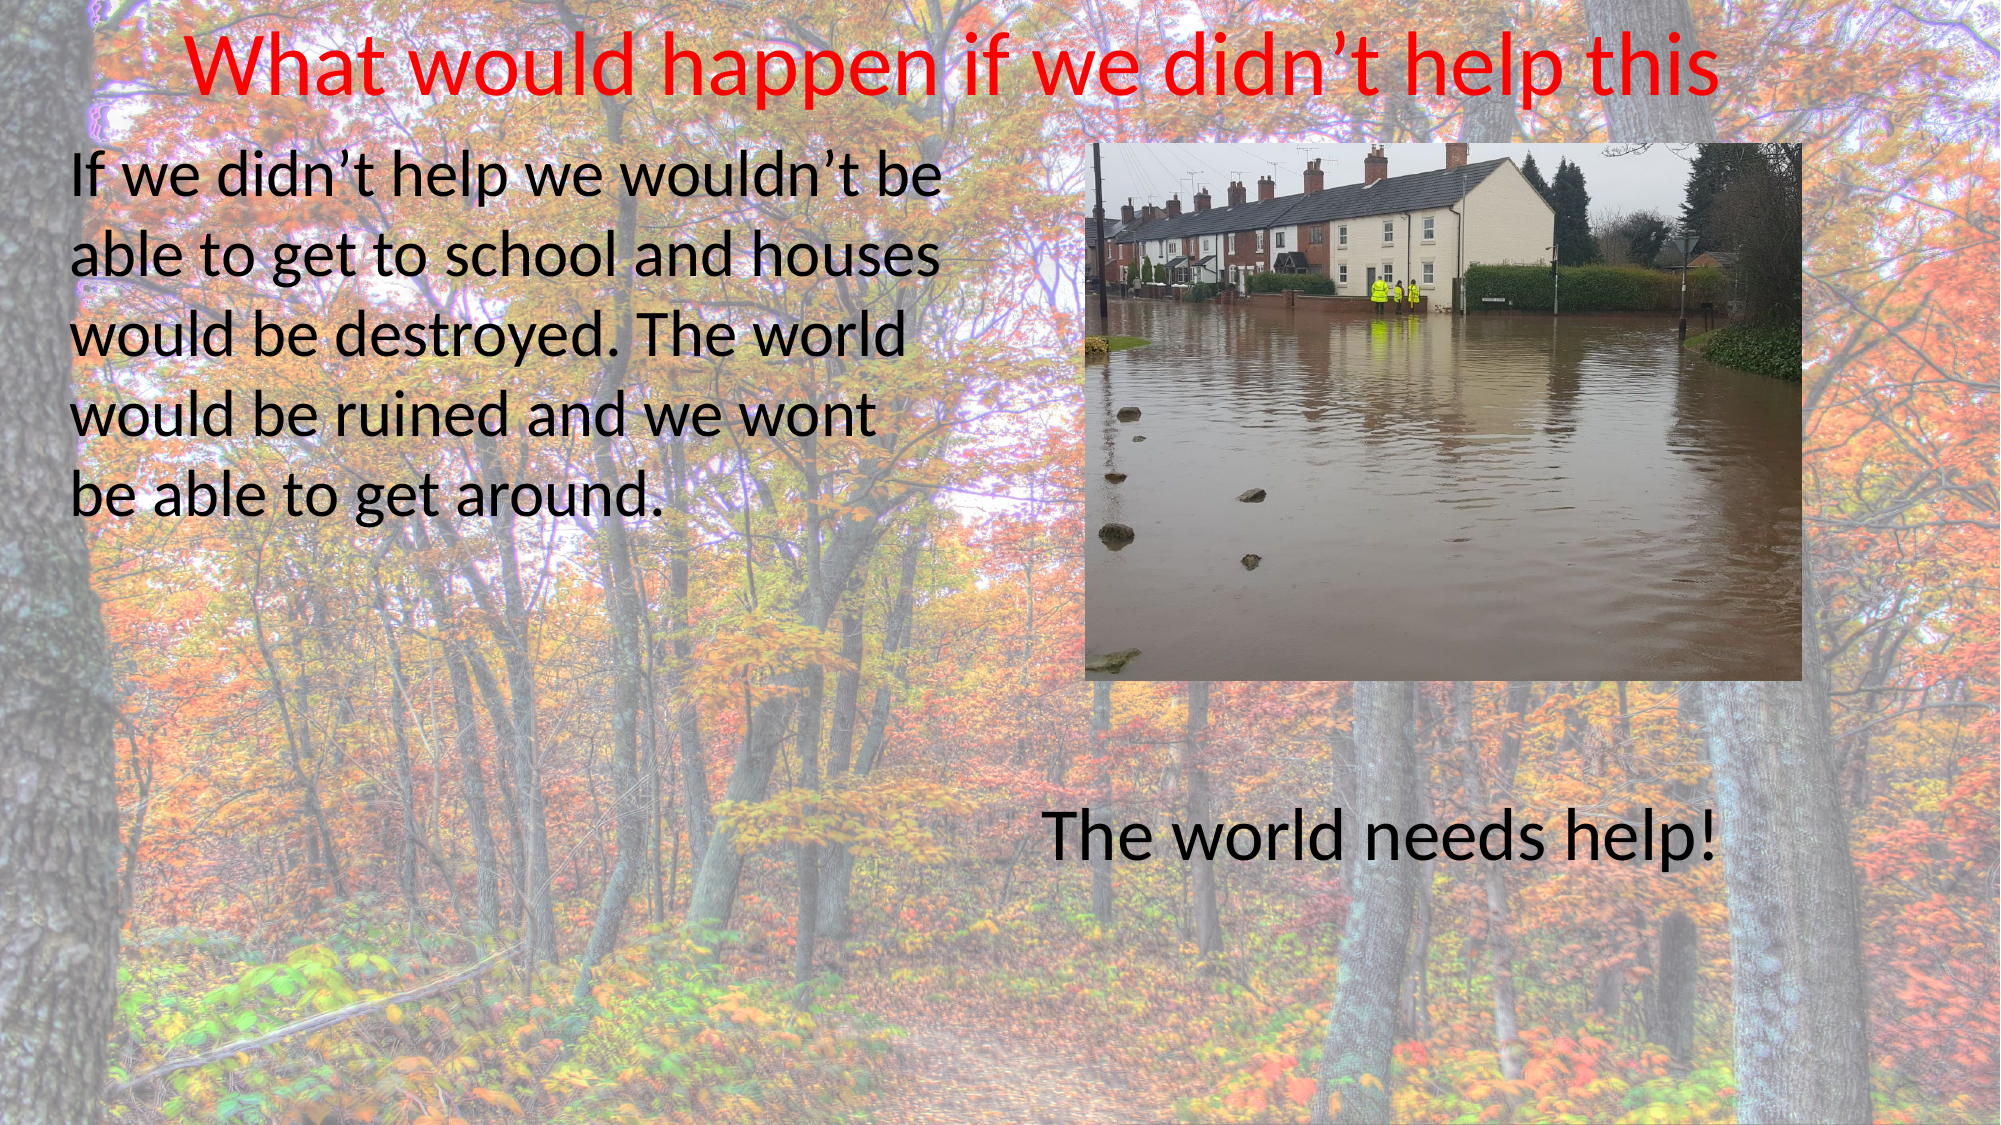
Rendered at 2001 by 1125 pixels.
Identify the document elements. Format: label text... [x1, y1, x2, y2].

text_box If we didn’t help we wouldn’t be able to get to school and houses would be destroyed. The world would be ruined and we wont be able to get around. [54, 122, 965, 583]
picture [1085, 143, 1802, 681]
text_box The world needs help! [1026, 778, 1860, 884]
text_box What would happen if we didn’t help this [169, 0, 1761, 122]
